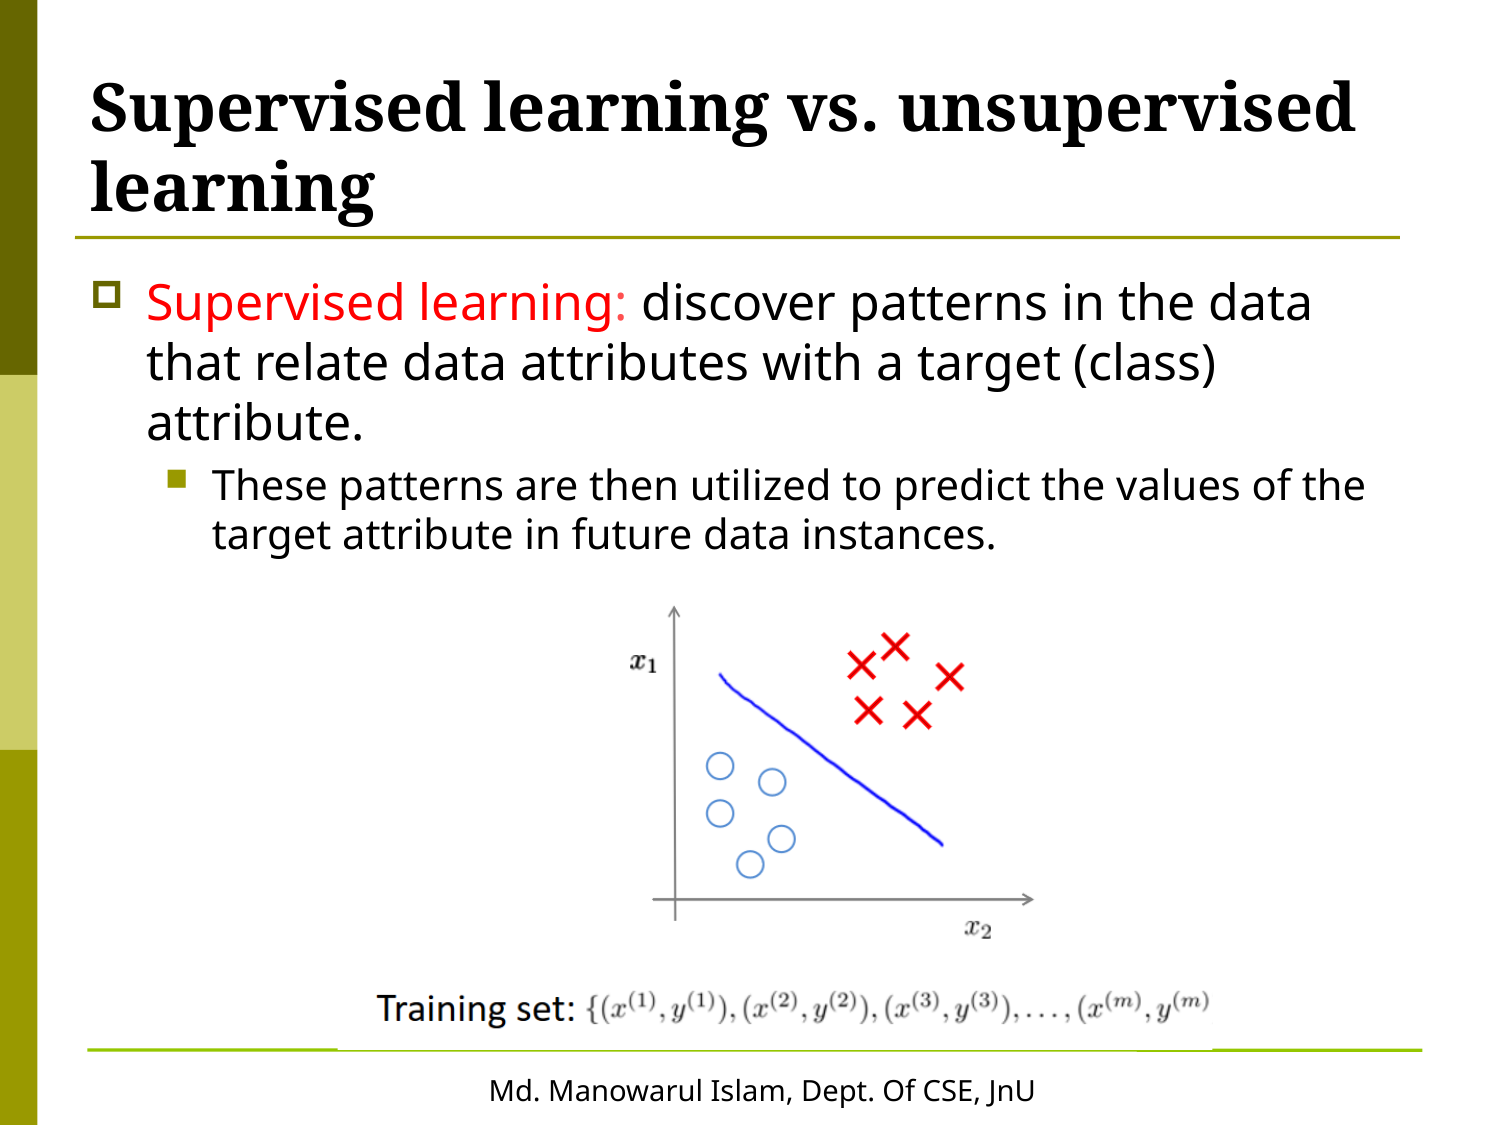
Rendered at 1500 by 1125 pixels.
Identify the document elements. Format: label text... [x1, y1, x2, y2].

picture [337, 599, 1213, 1051]
title Supervised learning vs. unsupervised learning [74, 45, 1426, 233]
list Supervised learning: discover patterns in the data that relate data attributes with a target (class) attribute. These patterns are then utilized to predict the values of the target attribute in future data instances. [74, 262, 1426, 1006]
